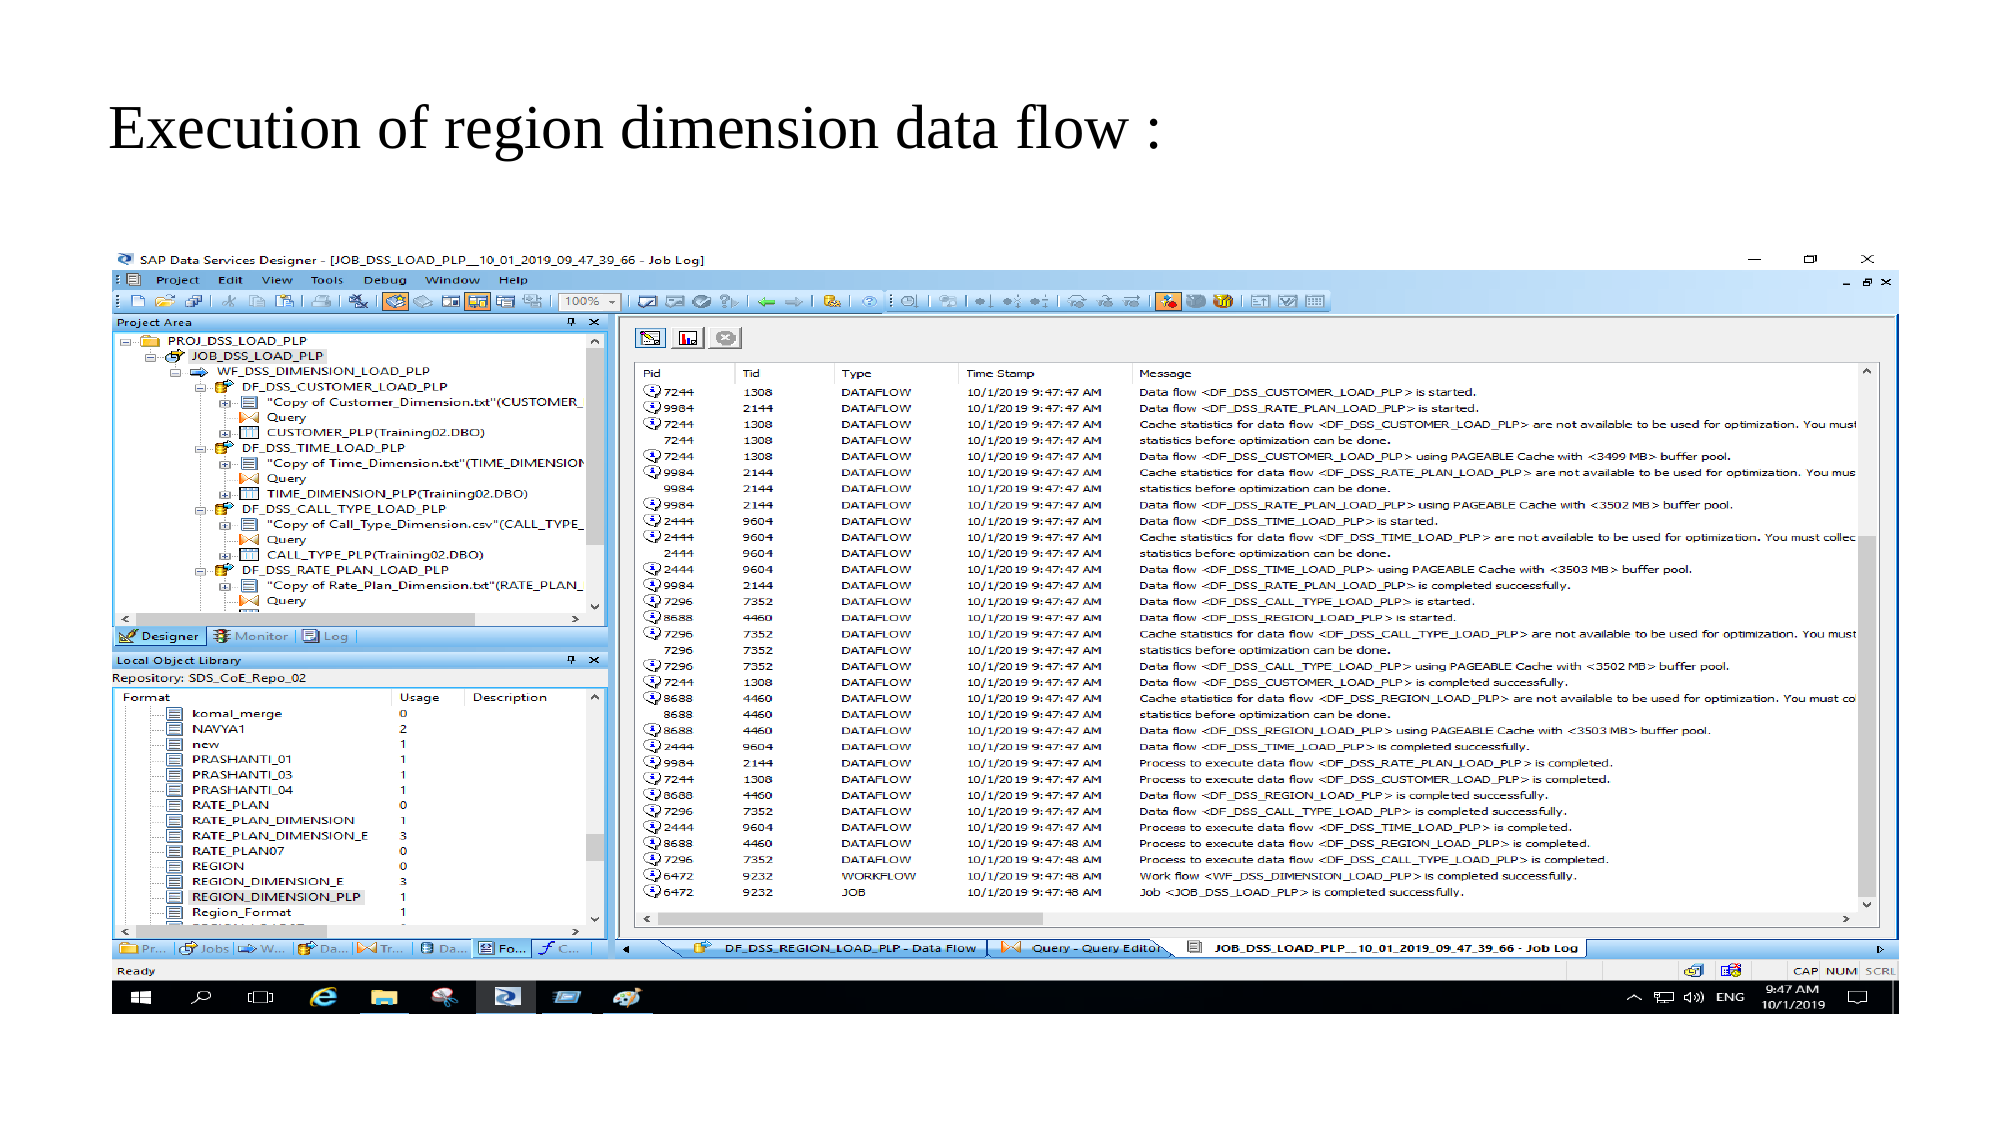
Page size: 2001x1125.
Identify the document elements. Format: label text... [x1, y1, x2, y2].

title Execution of region dimension data flow : [93, 59, 1863, 196]
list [112, 250, 1899, 1014]
